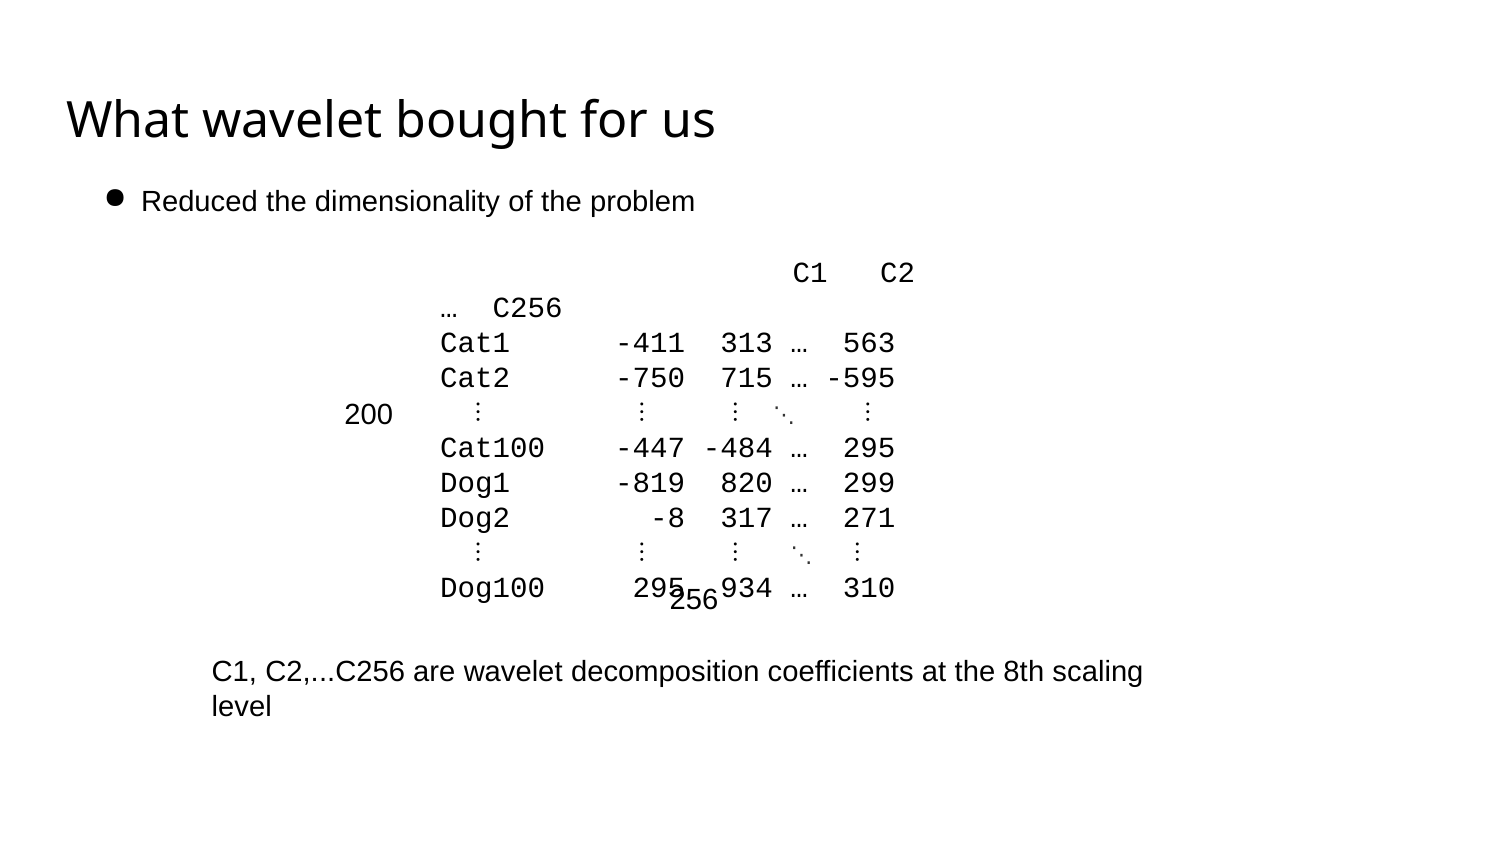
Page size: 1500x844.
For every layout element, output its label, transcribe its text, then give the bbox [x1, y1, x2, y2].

text_box 200 [329, 380, 416, 452]
text_box Reduced the dimensionality of the problem [51, 166, 872, 239]
title What wavelet bought for us [51, 72, 1449, 167]
text_box 256 [654, 565, 770, 637]
text_box C1, C2,...C256 are wavelet decomposition coefficients at the 8th scaling level [196, 637, 1228, 709]
text_box C1 C2 … C256 Cat1 -411 313 … 563 Cat2 -750 715 … -595 ⋮ ⋮ ⋮ ⋱ ⋮ Cat100 -447 -484 … 295 Dog1 -819 820 … 299 Dog2 -8 317 … 271 ⋮ ⋮ ⋮ ⋱ ⋮ Dog100 295 934 … 310 [425, 238, 942, 594]
